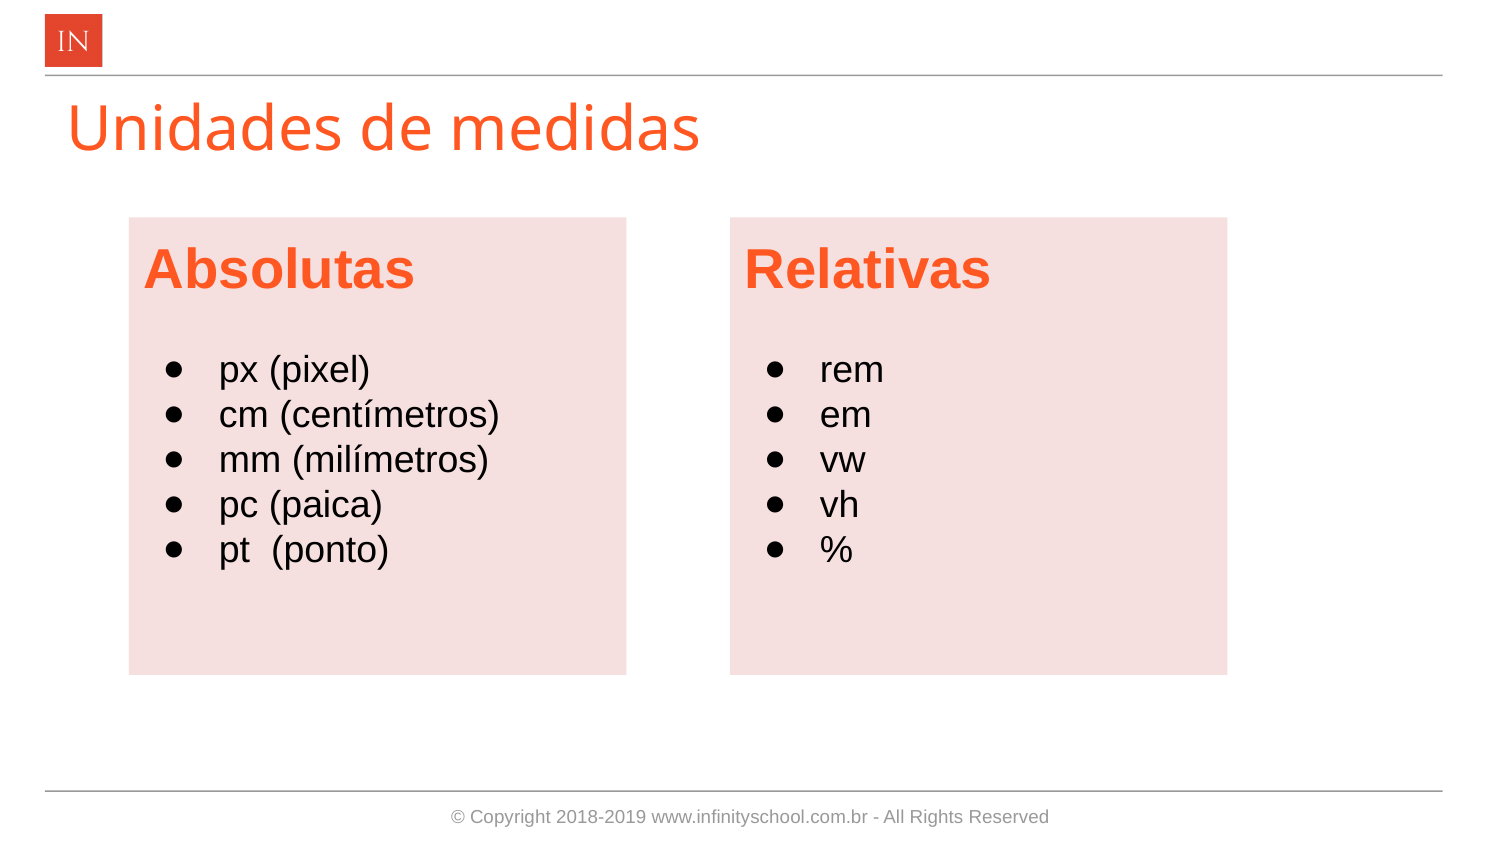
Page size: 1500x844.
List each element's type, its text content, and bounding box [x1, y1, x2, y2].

text_box Relativas rem em vw vh % [730, 217, 1228, 675]
title Unidades de medidas [51, 72, 1449, 167]
picture [44, 14, 109, 74]
text_box Absolutas px (pixel) cm (centímetros) mm (milímetros) pc (paica) pt (ponto) [128, 217, 627, 675]
